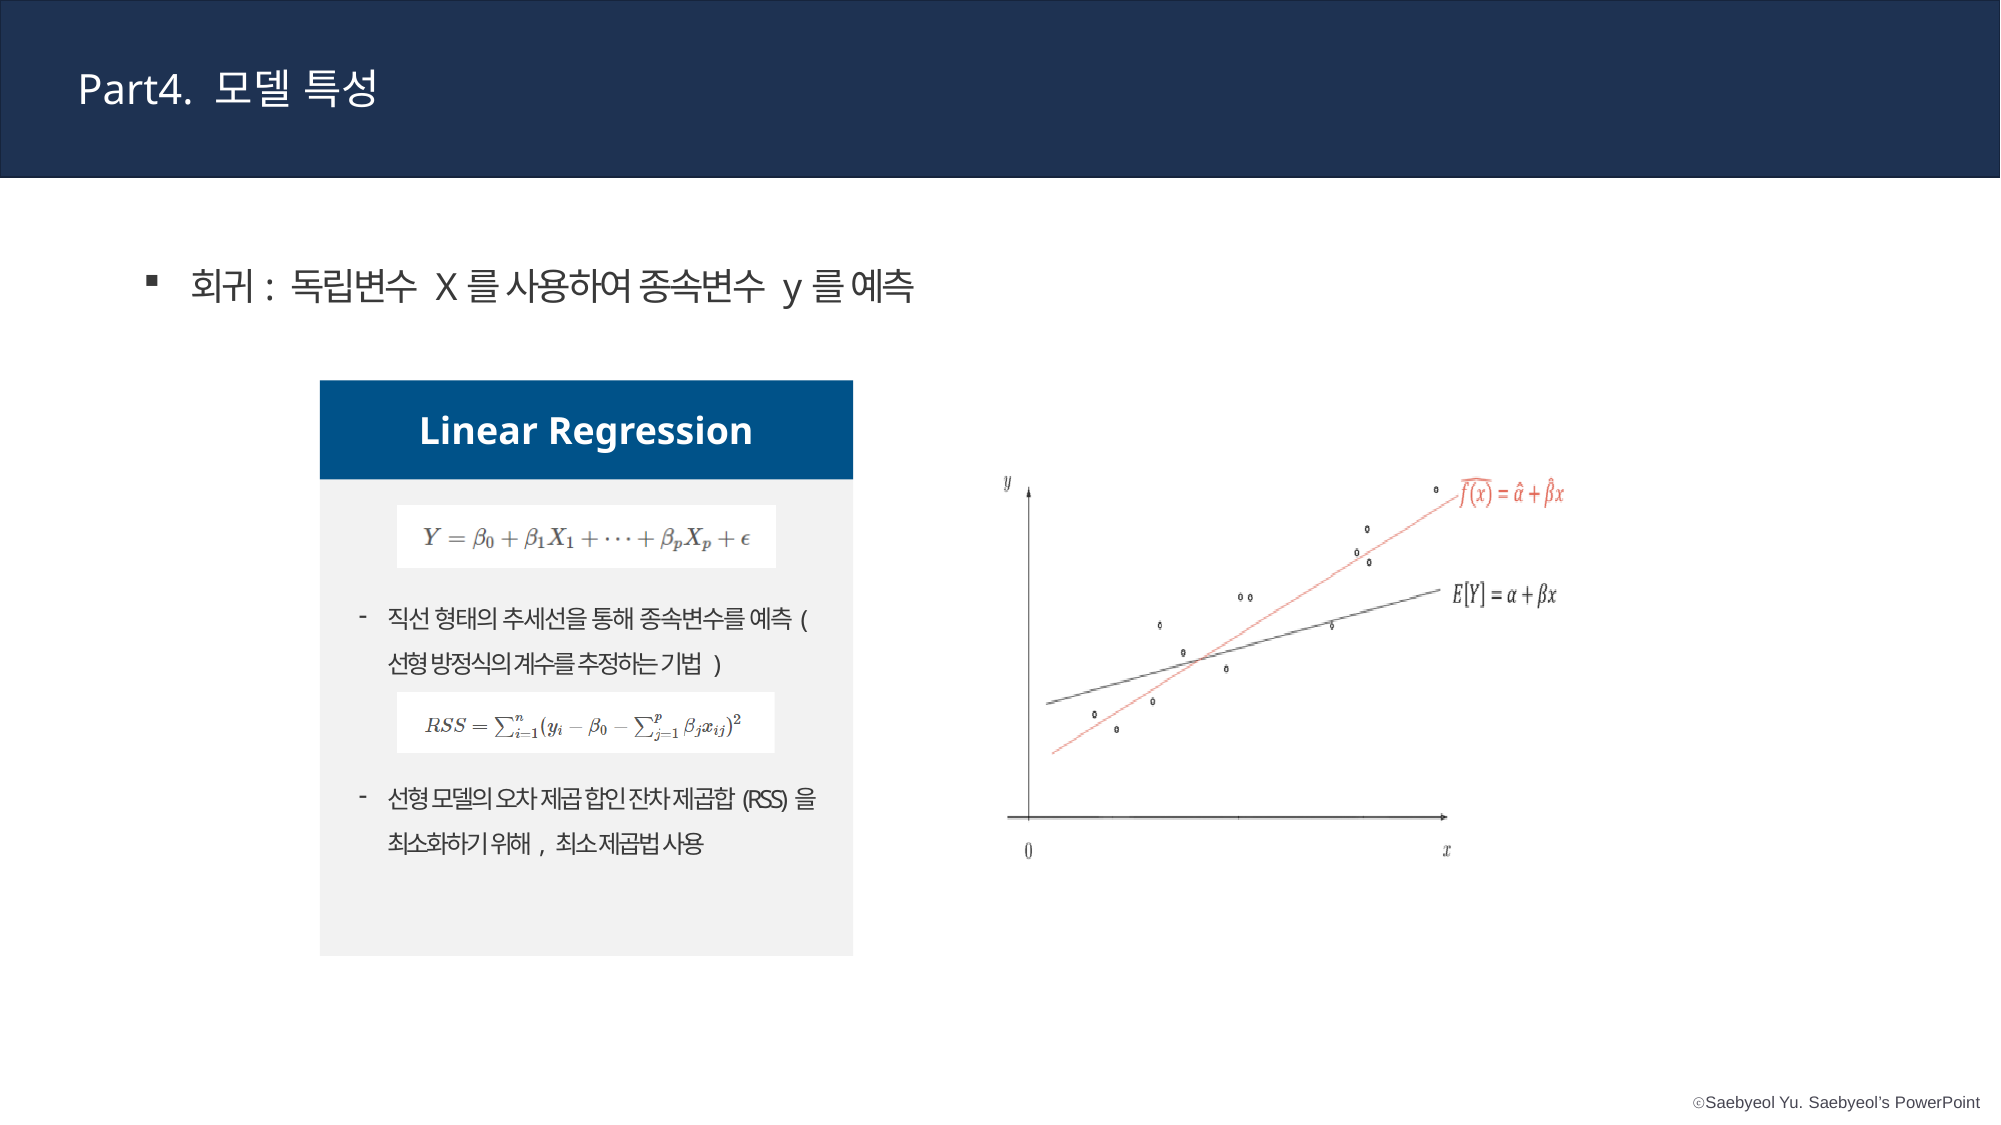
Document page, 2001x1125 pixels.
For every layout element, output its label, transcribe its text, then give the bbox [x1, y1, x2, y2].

picture [992, 461, 1586, 875]
text_box [0, 0, 2000, 178]
text_box 회귀: 독립변수 X를 사용하여 종속변수 y를 예측 [128, 232, 1130, 316]
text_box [319, 380, 854, 956]
text_box Part4. 모델 특성 [62, 55, 396, 121]
